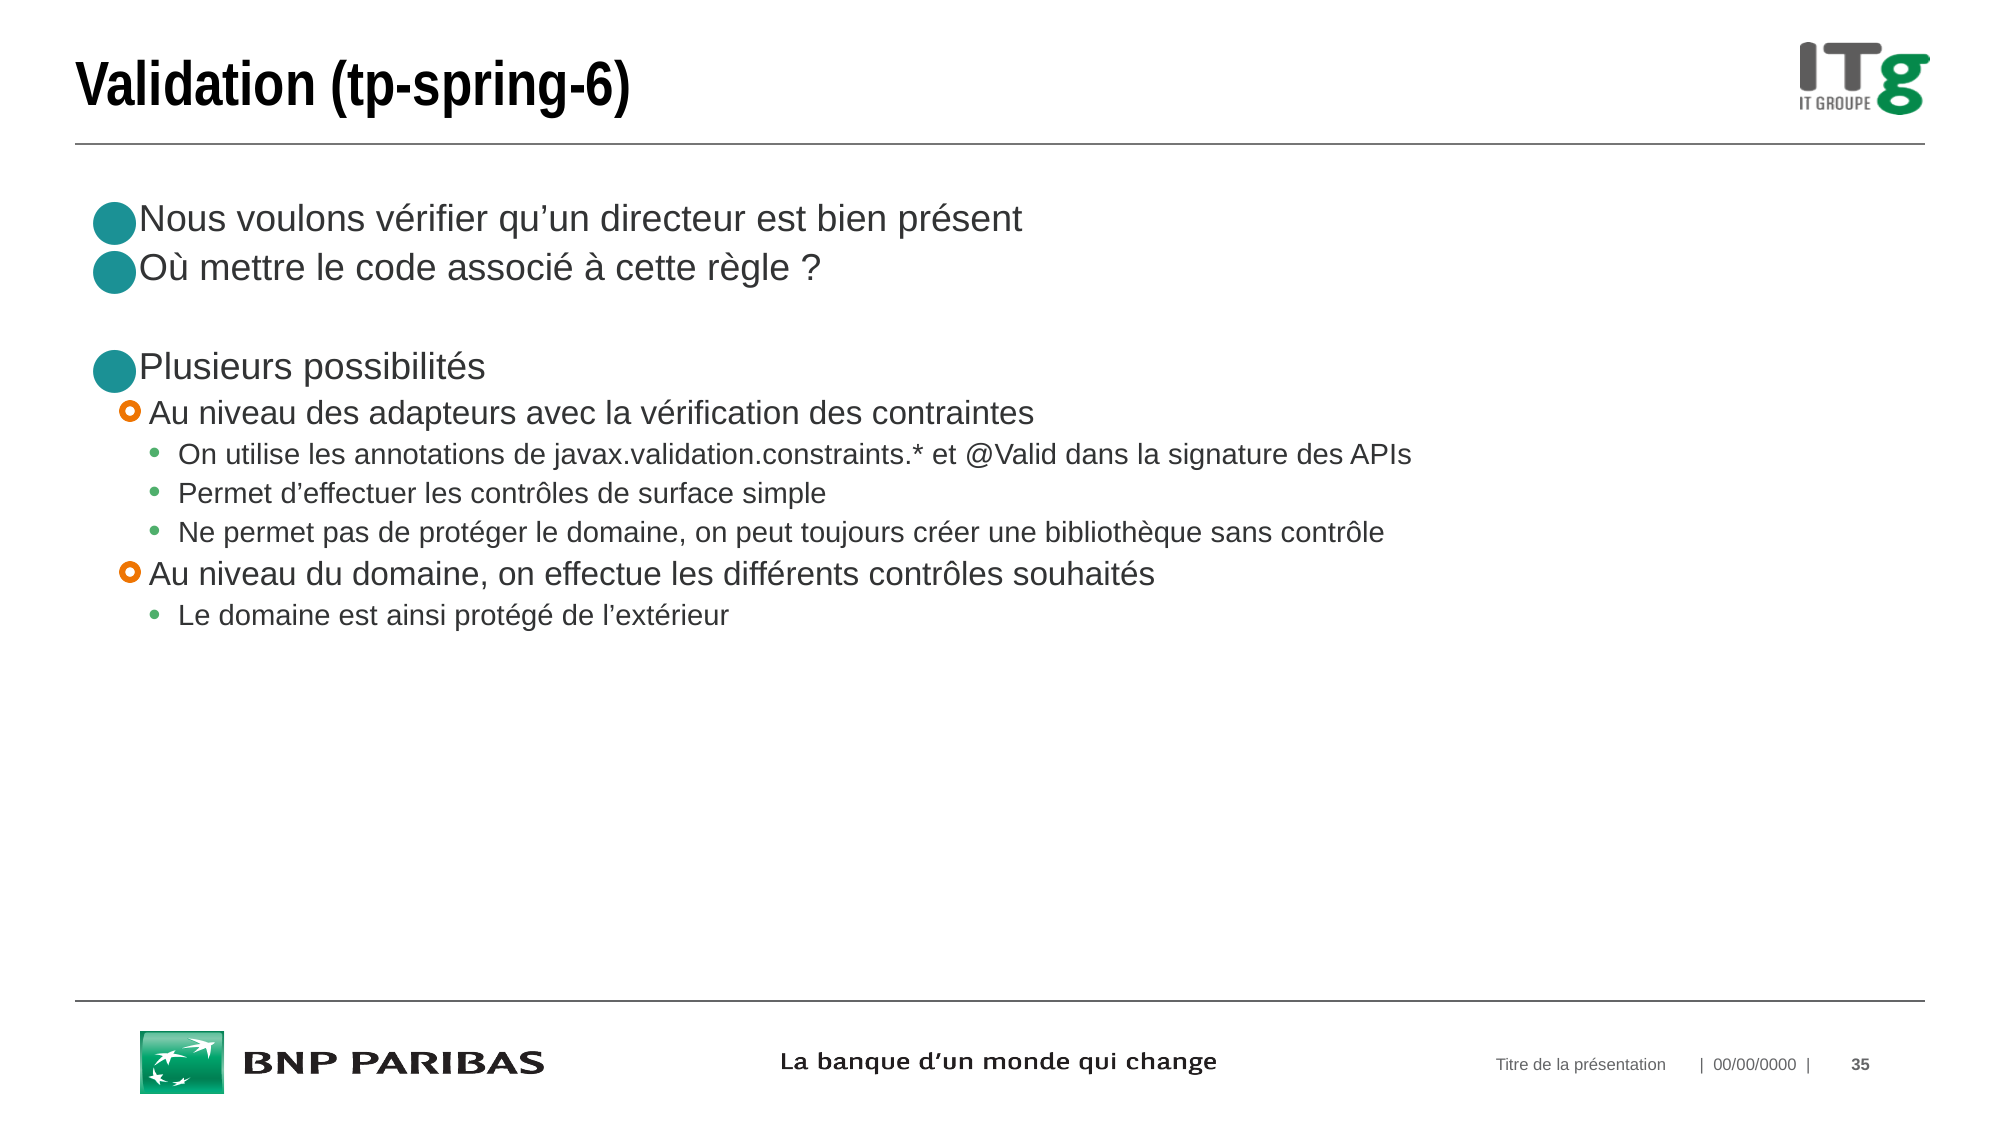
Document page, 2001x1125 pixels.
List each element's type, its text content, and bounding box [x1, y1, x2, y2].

footer Titre de la présentation [1225, 1048, 1667, 1079]
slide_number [1677, 1048, 1830, 1079]
list Nous voulons vérifier qu’un directeur est bien présent Où mettre le code associé à cette règle ? Plusieurs possibilités Au niveau des adapteurs avec la vérification des contraintes On utilise les annotations de javax.validation.constraints.* et @Valid dans la signature des APIs Permet d’effectuer les contrôles de surface simple Ne permet pas de protéger le domaine, on peut toujours créer une bibliothèque sans contrôle Au niveau du domaine, on effectue les différents contrôles souhaités Le domaine est ainsi protégé de l’extérieur [74, 186, 1926, 972]
picture [140, 1031, 544, 1094]
picture [782, 1052, 1216, 1075]
picture [119, 400, 141, 422]
picture [119, 561, 141, 583]
picture [1926, 42, 1930, 115]
title Validation (tp-spring-6) [74, 18, 1926, 142]
slide_number 35 [1830, 1048, 1871, 1079]
